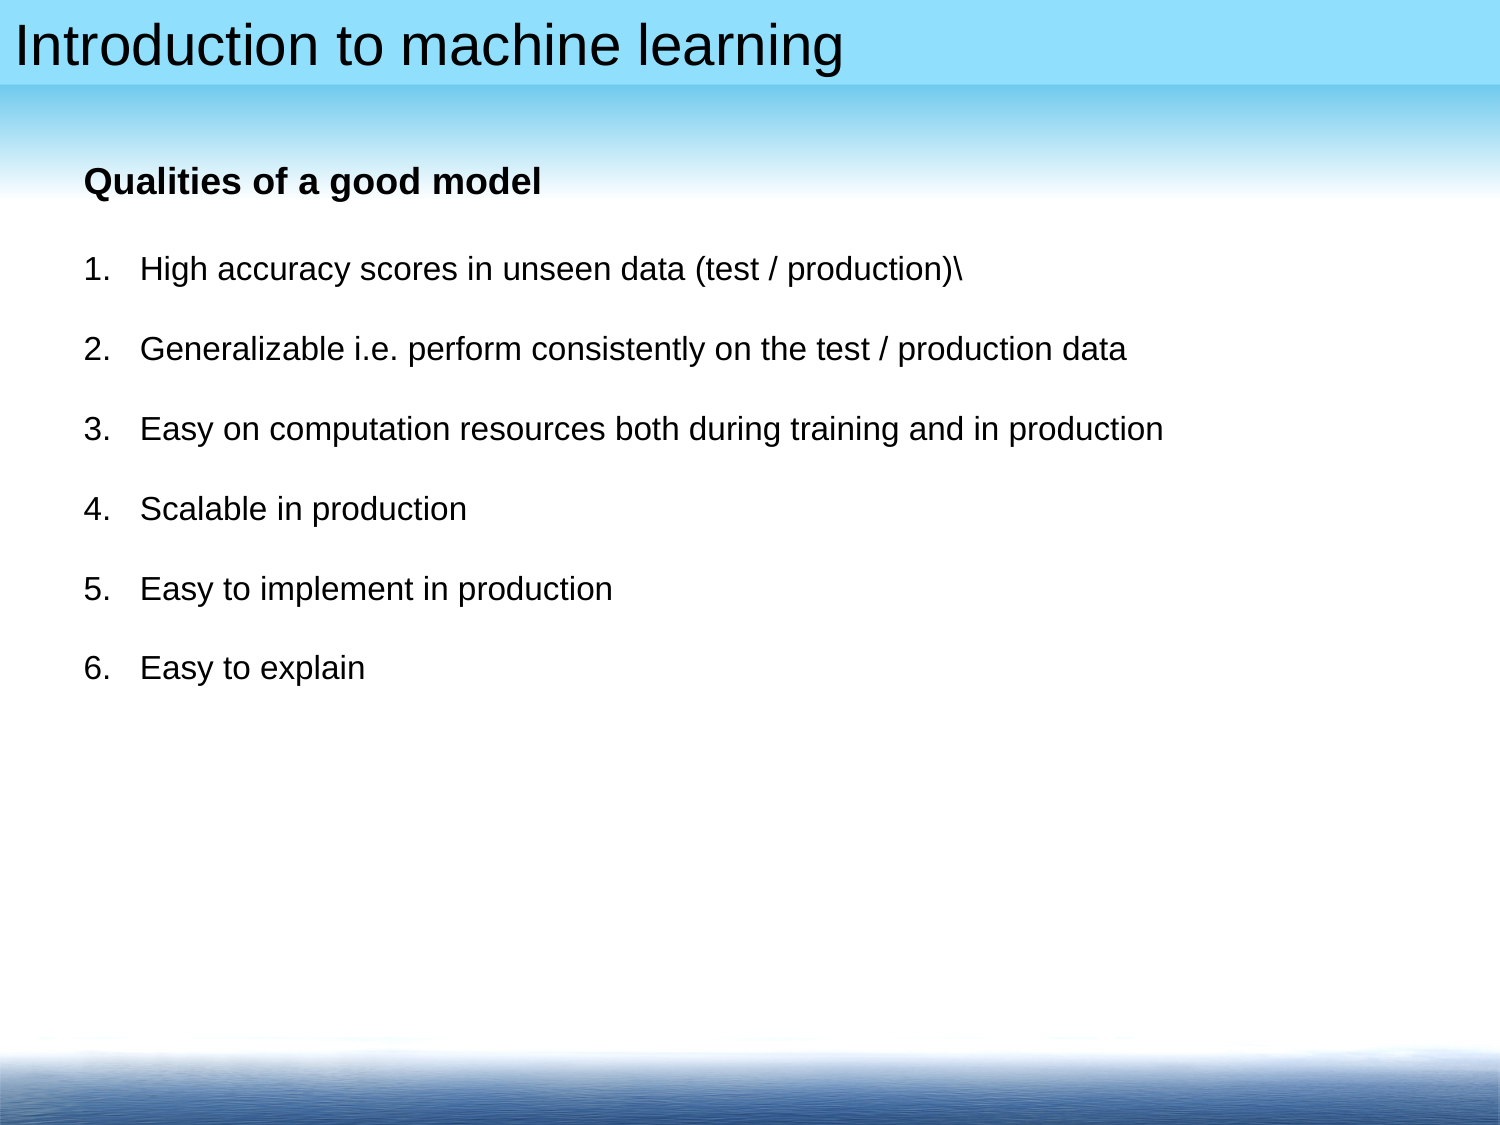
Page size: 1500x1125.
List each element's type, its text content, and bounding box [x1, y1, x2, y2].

text_box Qualities of a good model High accuracy scores in unseen data (test / production)\ Generalizable i.e. perform consistently on the test / production data Easy on computation resources both during training and in production Scalable in production Easy to implement in production Easy to explain [68, 149, 1432, 814]
picture [0, 1037, 1500, 1125]
